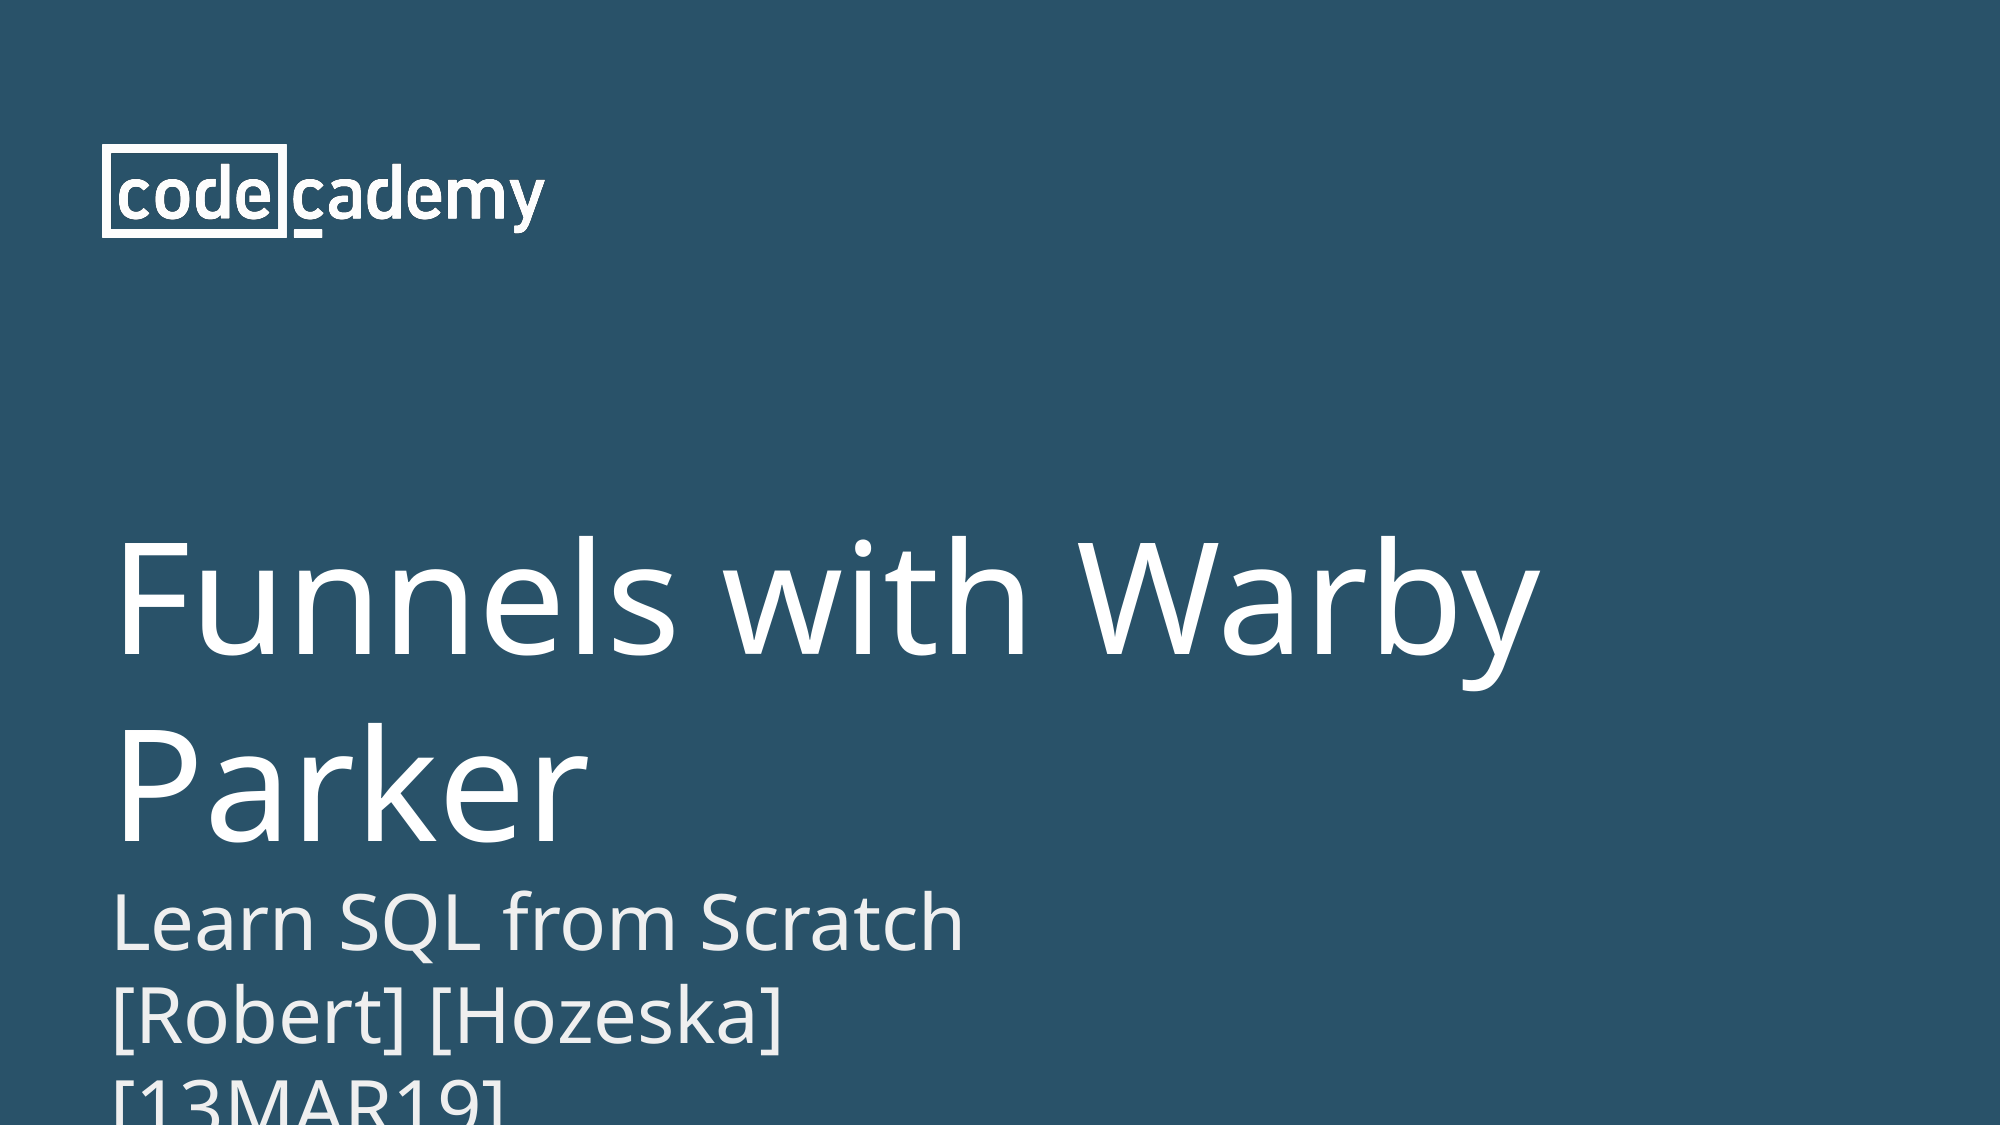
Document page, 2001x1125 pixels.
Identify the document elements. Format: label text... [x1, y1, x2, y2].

text_box Funnels with Warby Parker Learn SQL from Scratch [Robert] [Hozeska] [13MAR19] [102, 654, 1898, 997]
picture [101, 144, 546, 239]
